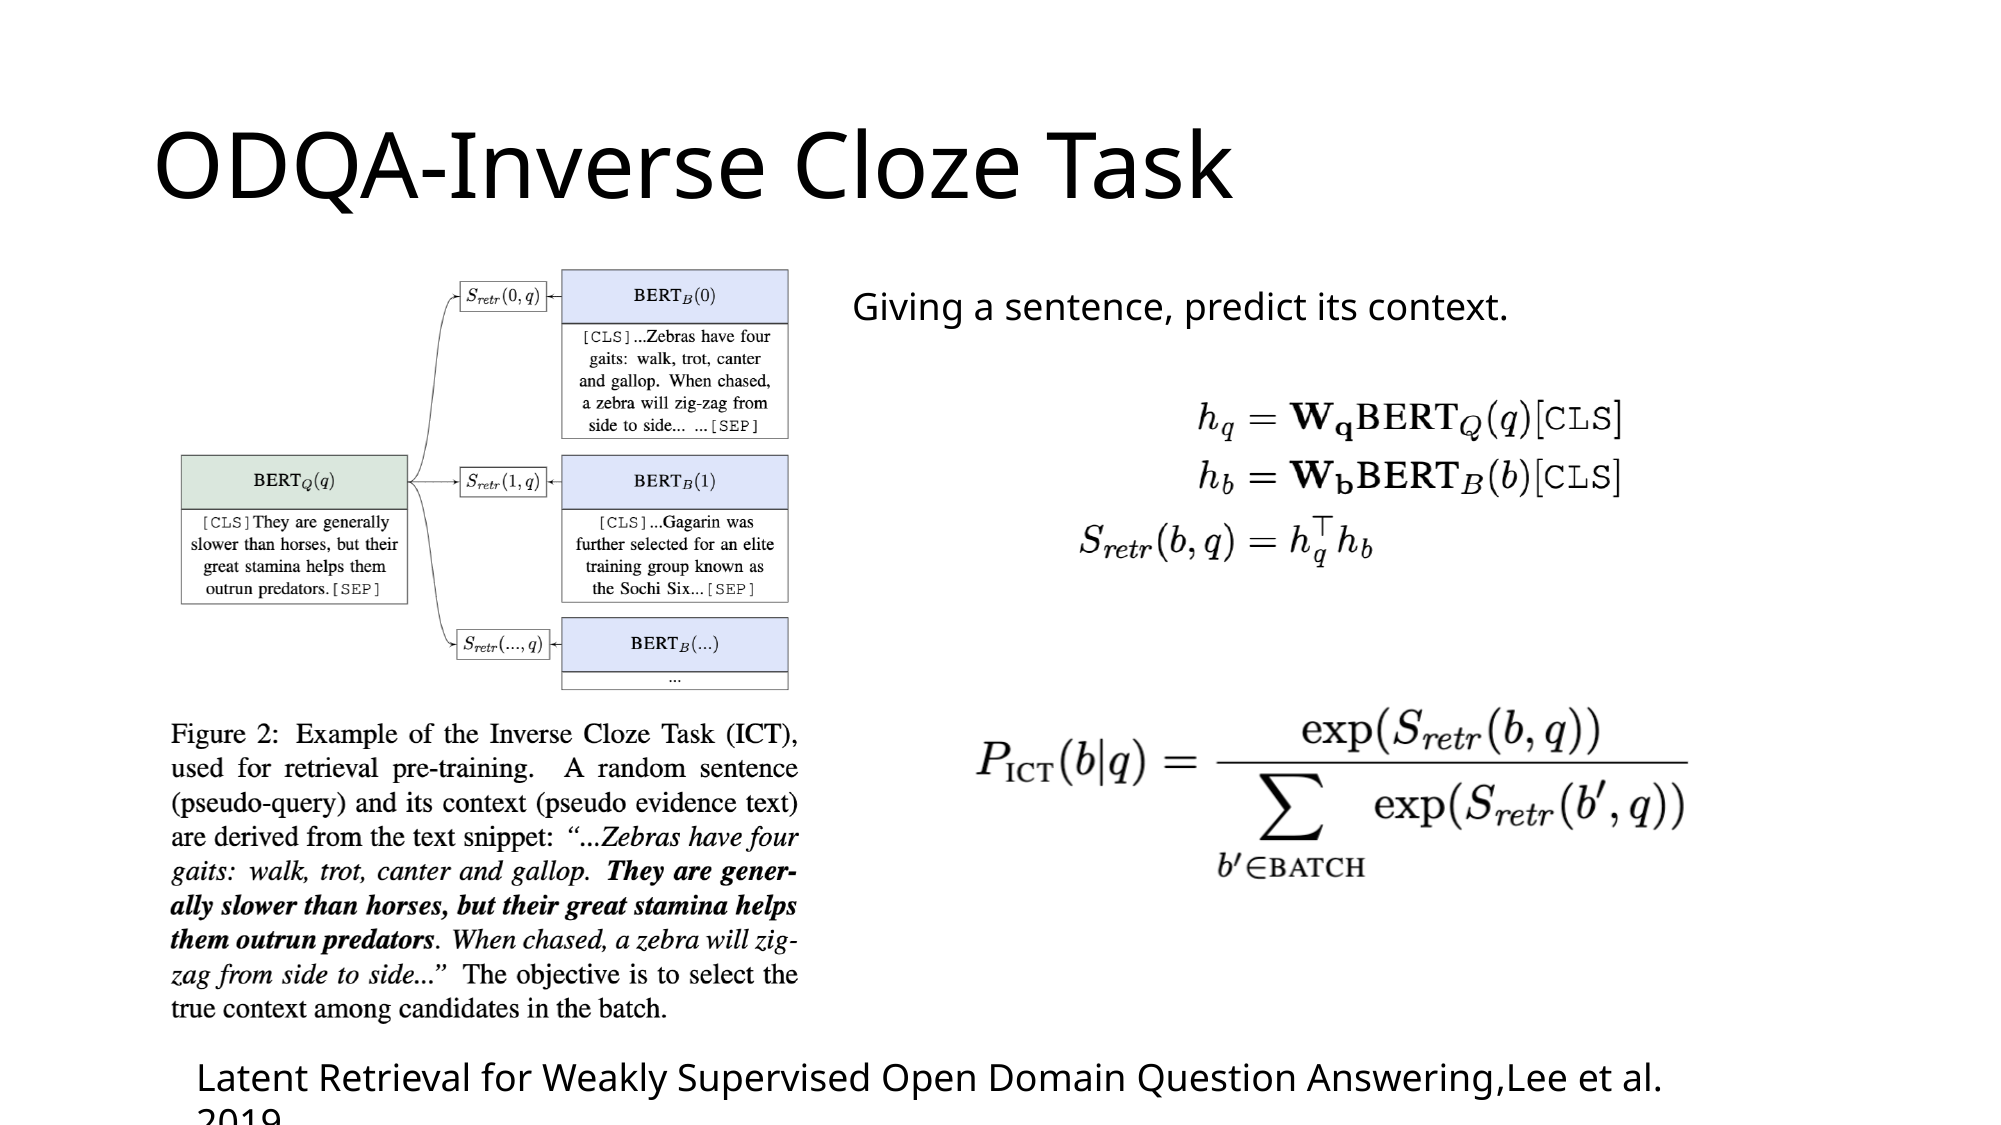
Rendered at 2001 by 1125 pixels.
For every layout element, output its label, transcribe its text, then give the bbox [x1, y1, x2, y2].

title ODQA-Inverse Cloze Task [137, 59, 1863, 278]
picture [911, 671, 1762, 909]
picture [161, 229, 839, 1031]
text_box Giving a sentence, predict its context. [839, 275, 1525, 336]
text_box Latent Retrieval for Weakly Supervised Open Domain Question Answering,Lee et al. 2019 [181, 1046, 1710, 1125]
picture [1020, 362, 1653, 587]
